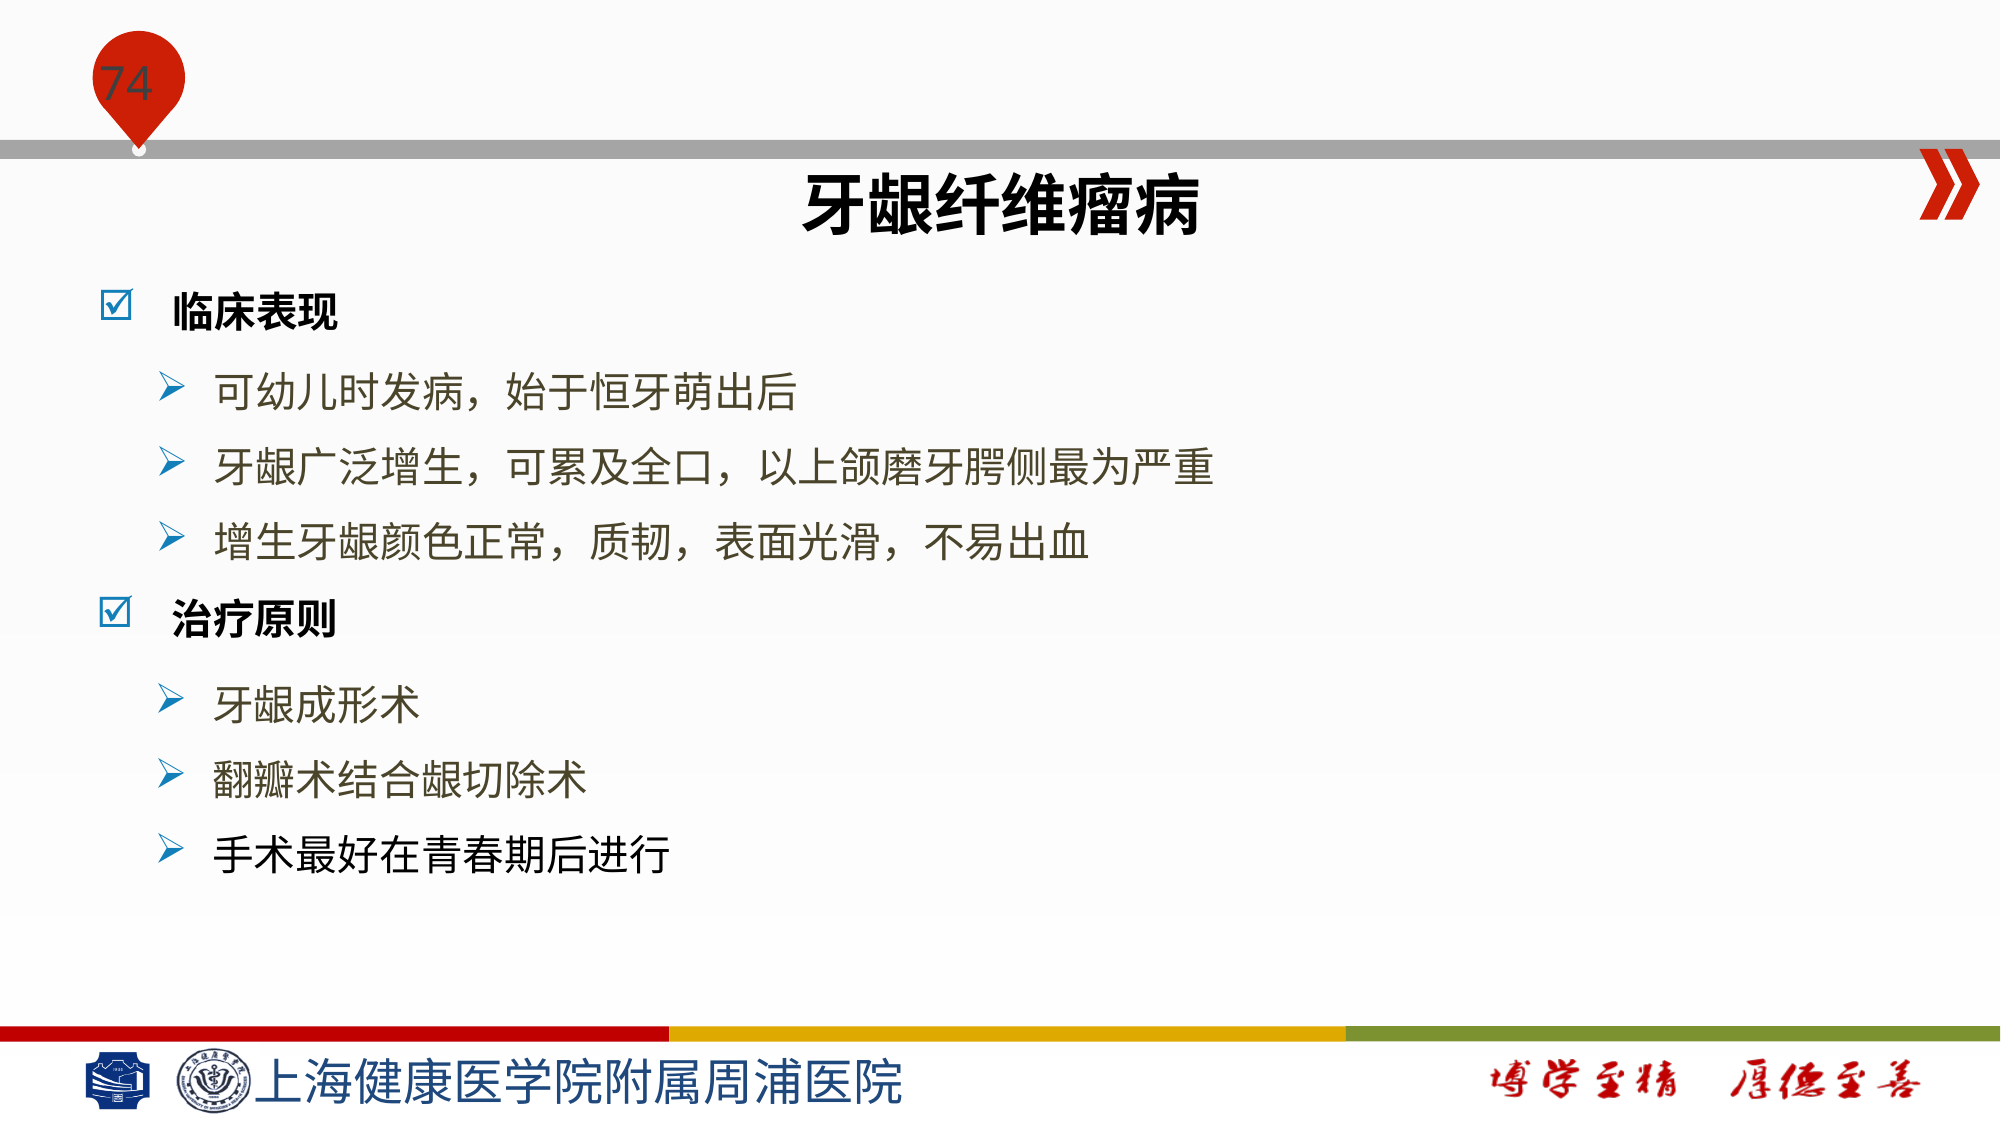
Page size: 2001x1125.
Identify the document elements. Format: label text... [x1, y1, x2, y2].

picture [1458, 1043, 1955, 1124]
picture [70, 1042, 260, 1121]
text_box 牙龈纤维瘤病 [785, 155, 1216, 251]
text_box 临床表现 [82, 253, 355, 333]
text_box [80, 560, 833, 889]
text_box 可幼儿时发病，始于恒牙萌出后 牙龈广泛增生，可累及全口，以上颌磨牙腭侧最为严重 增生牙龈颜色正常，质韧，表面光滑，不易出血 [81, 333, 1618, 574]
